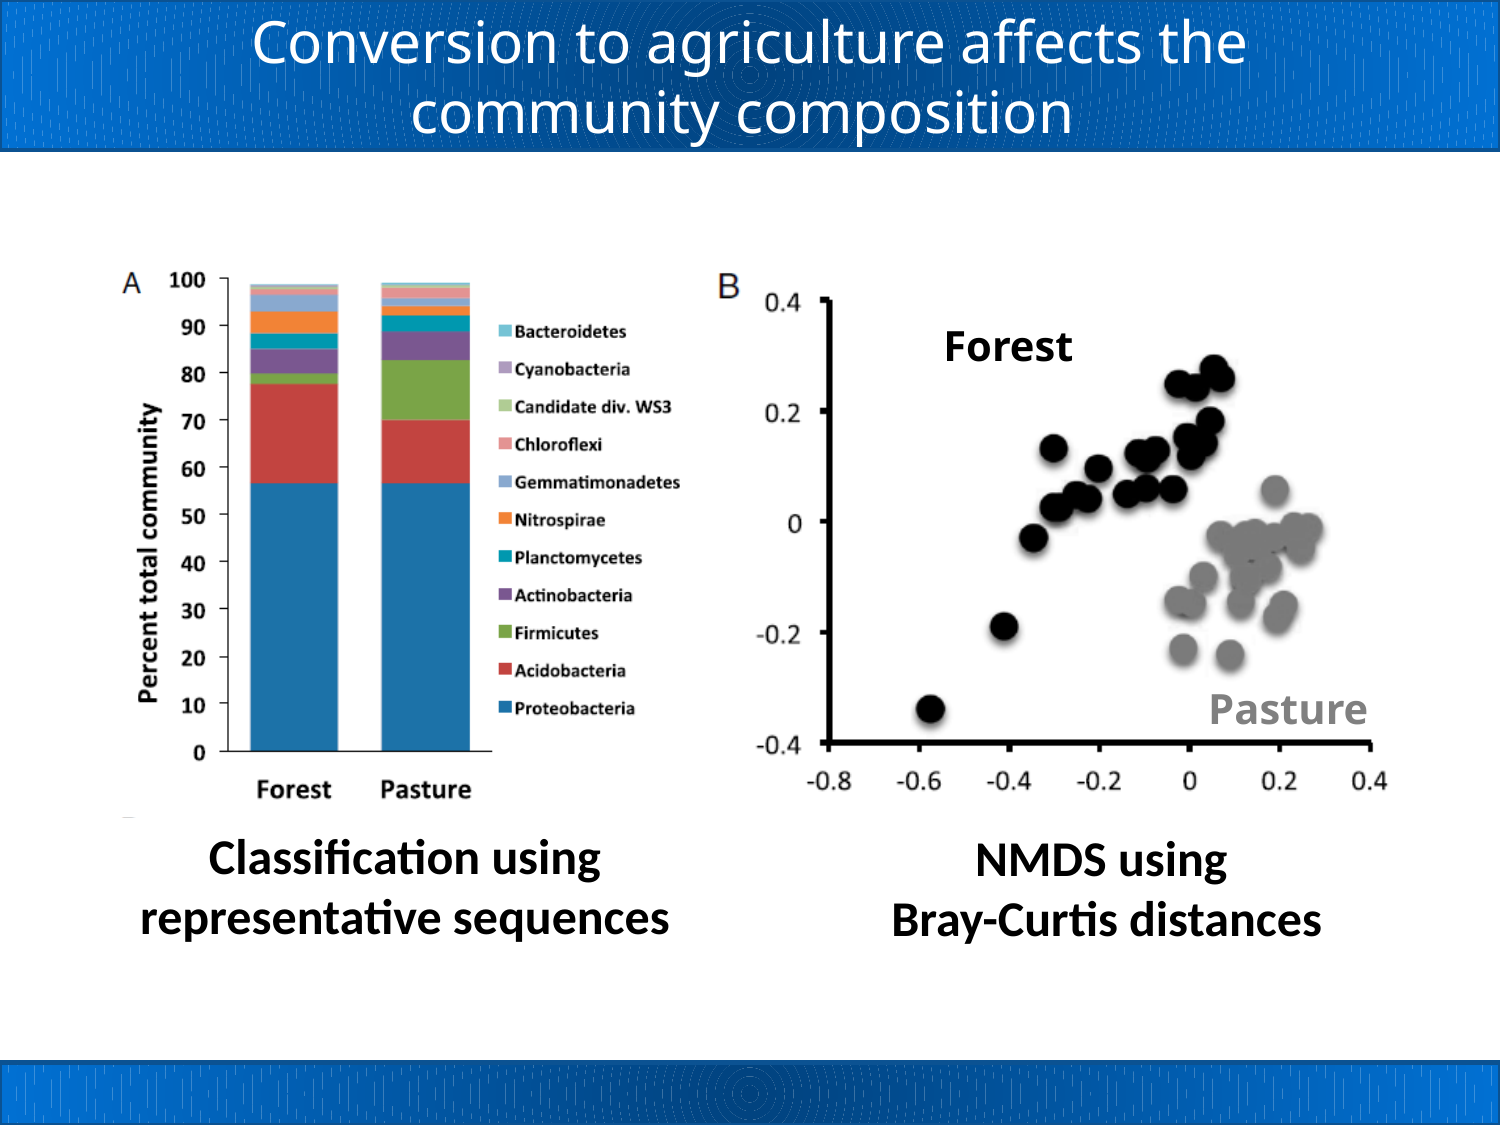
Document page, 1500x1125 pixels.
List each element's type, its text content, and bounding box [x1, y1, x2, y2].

title Conversion to agriculture affects the community composition [150, 0, 1350, 150]
text_box Classification using representative sequences [78, 817, 732, 952]
text_box NMDS using Bray-Curtis distances [774, 819, 1428, 954]
picture [99, 237, 1406, 820]
